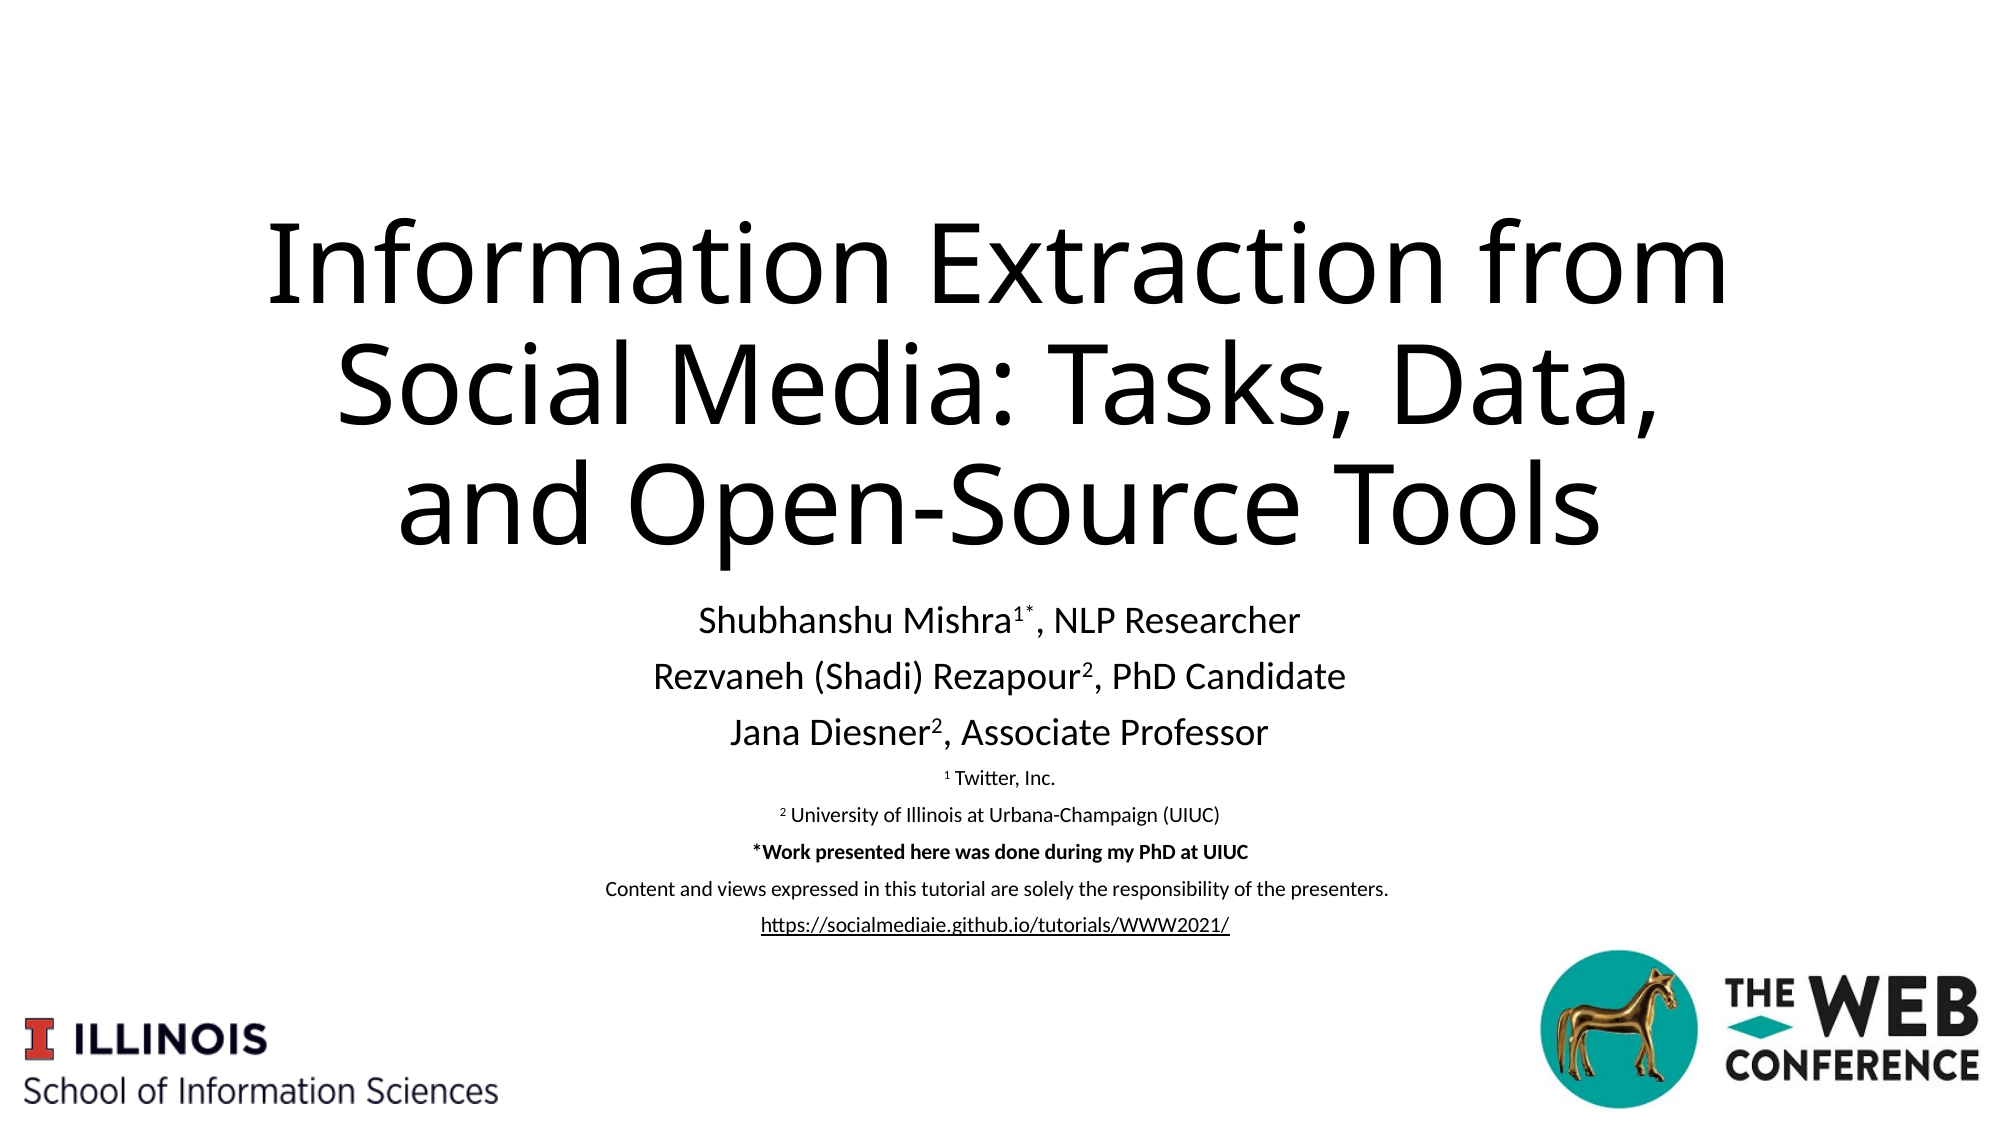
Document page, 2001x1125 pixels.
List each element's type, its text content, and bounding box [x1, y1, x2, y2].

title Information Extraction from Social Media: Tasks, Data, and Open-Source Tools [249, 184, 1750, 576]
picture [24, 1017, 498, 1104]
picture [1537, 946, 1986, 1113]
subtitle Shubhanshu Mishra1*, NLP Researcher Rezvaneh (Shadi) Rezapour2, PhD Candidate Jana Diesner2, Associate Professor 1 Twitter, Inc. 2 University of Illinois at Urbana-Champaign (UIUC) *Work presented here was done during my PhD at UIUC Content and views expressed in this tutorial are solely the responsibility of the presenters. https://socialmediaie.github.io/tutorials/WWW2021/ [249, 590, 1750, 947]
